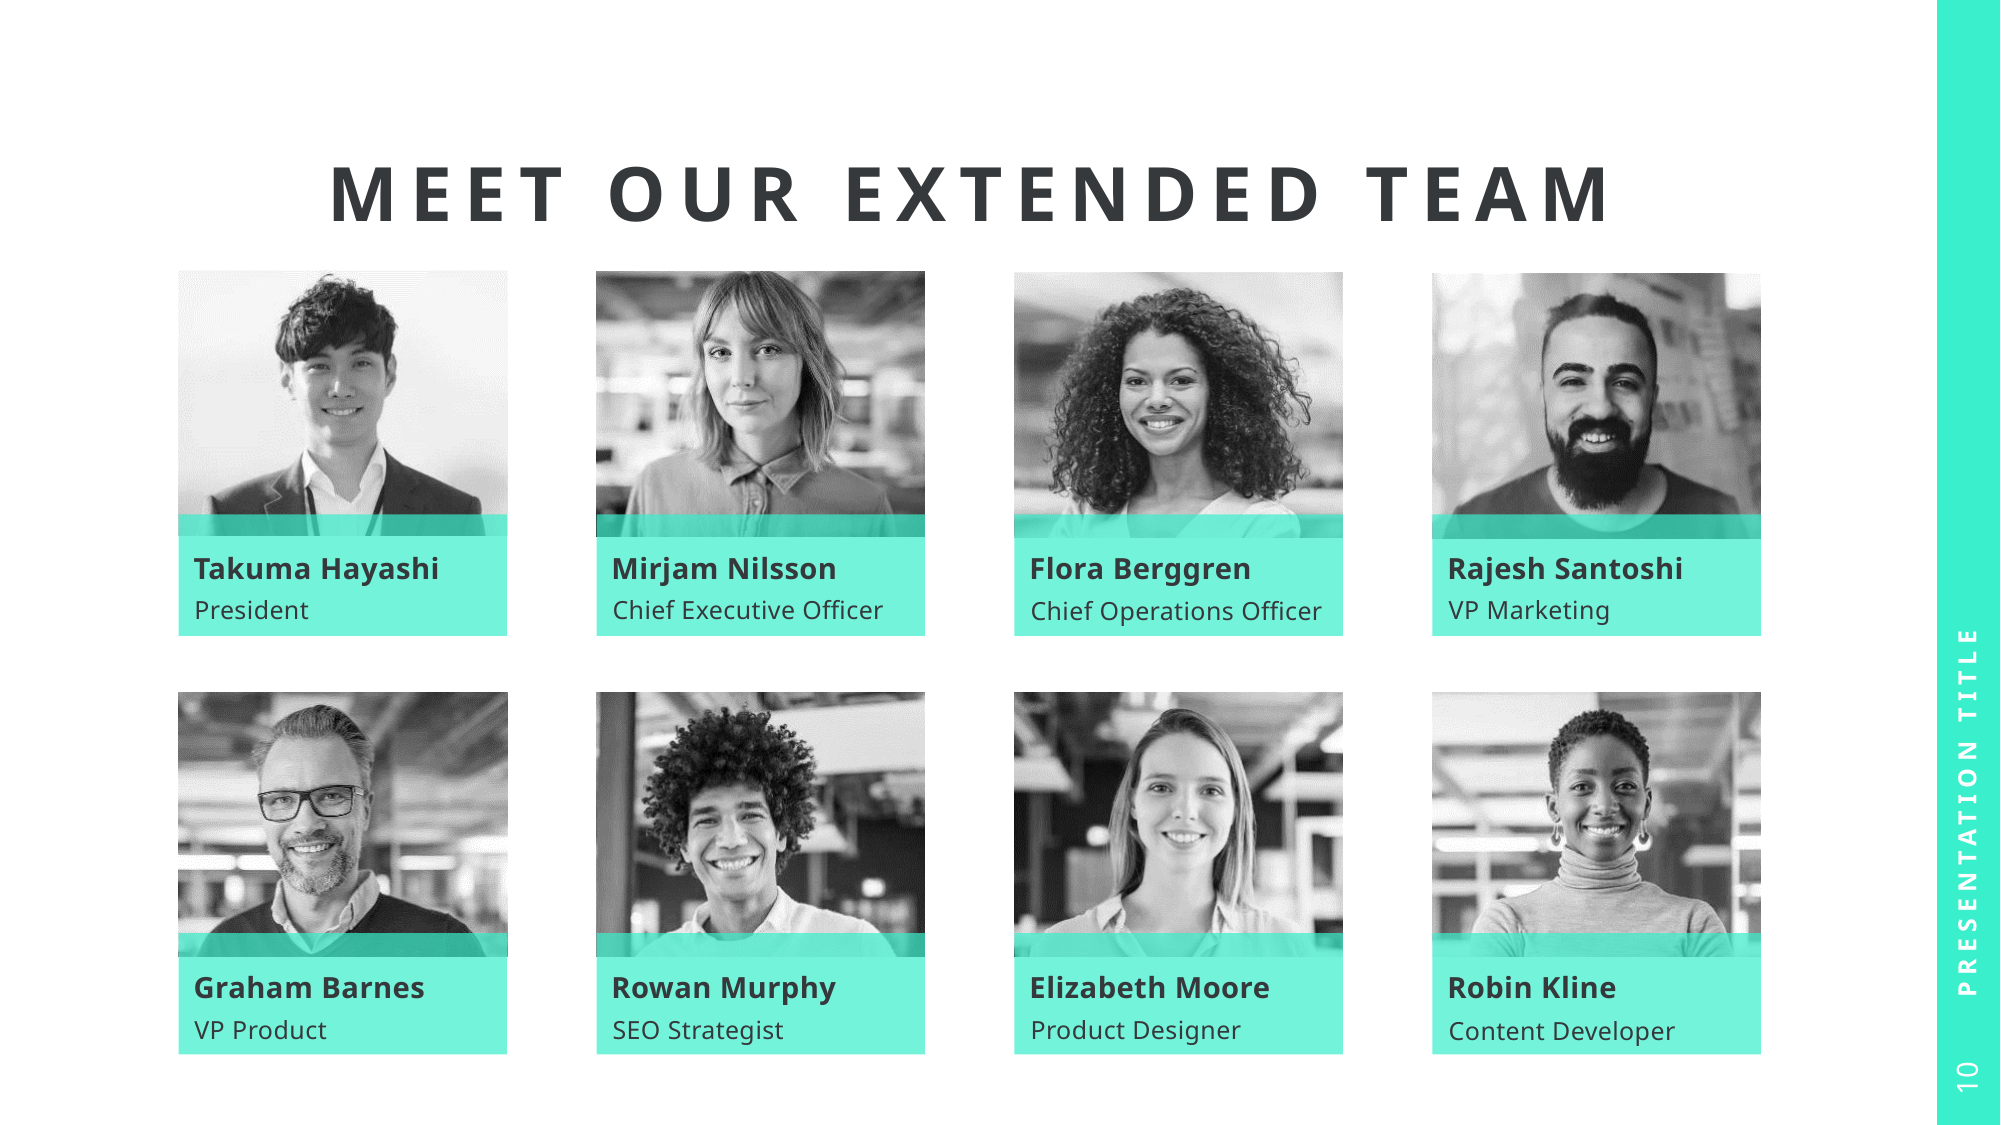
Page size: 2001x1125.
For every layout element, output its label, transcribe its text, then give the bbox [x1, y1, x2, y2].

picture [178, 270, 508, 536]
picture [1432, 273, 1761, 539]
list Content Developer [1448, 1009, 1750, 1045]
list Chief Operations Officer [1030, 589, 1332, 626]
picture [1014, 692, 1343, 957]
picture [1432, 692, 1761, 958]
list Graham Barnes [178, 957, 507, 1055]
picture [1014, 272, 1343, 538]
list Flora Berggren [1014, 538, 1343, 636]
title MEET OUR EXTENDED TEAM [139, 143, 1800, 251]
list SEO Strategist [612, 1009, 914, 1045]
list Product Designer [1030, 1008, 1332, 1045]
picture [596, 271, 925, 537]
list Rowan Murphy [596, 957, 925, 1055]
list Robin Kline [1432, 958, 1761, 1055]
picture [596, 691, 925, 957]
list Mirjam Nilsson [596, 537, 925, 636]
list Chief Executive Officer [612, 588, 914, 625]
list Elizabeth Moore [1014, 957, 1343, 1055]
slide_number 10 [1937, 1032, 2000, 1125]
list VP Product [194, 1008, 496, 1045]
list President [194, 588, 496, 625]
picture [178, 692, 508, 957]
footer Presentation Title [1937, 0, 2000, 1032]
list VP Marketing [1448, 589, 1750, 625]
list Takuma Hayashi [178, 536, 507, 636]
list Rajesh Santoshi [1432, 539, 1761, 636]
